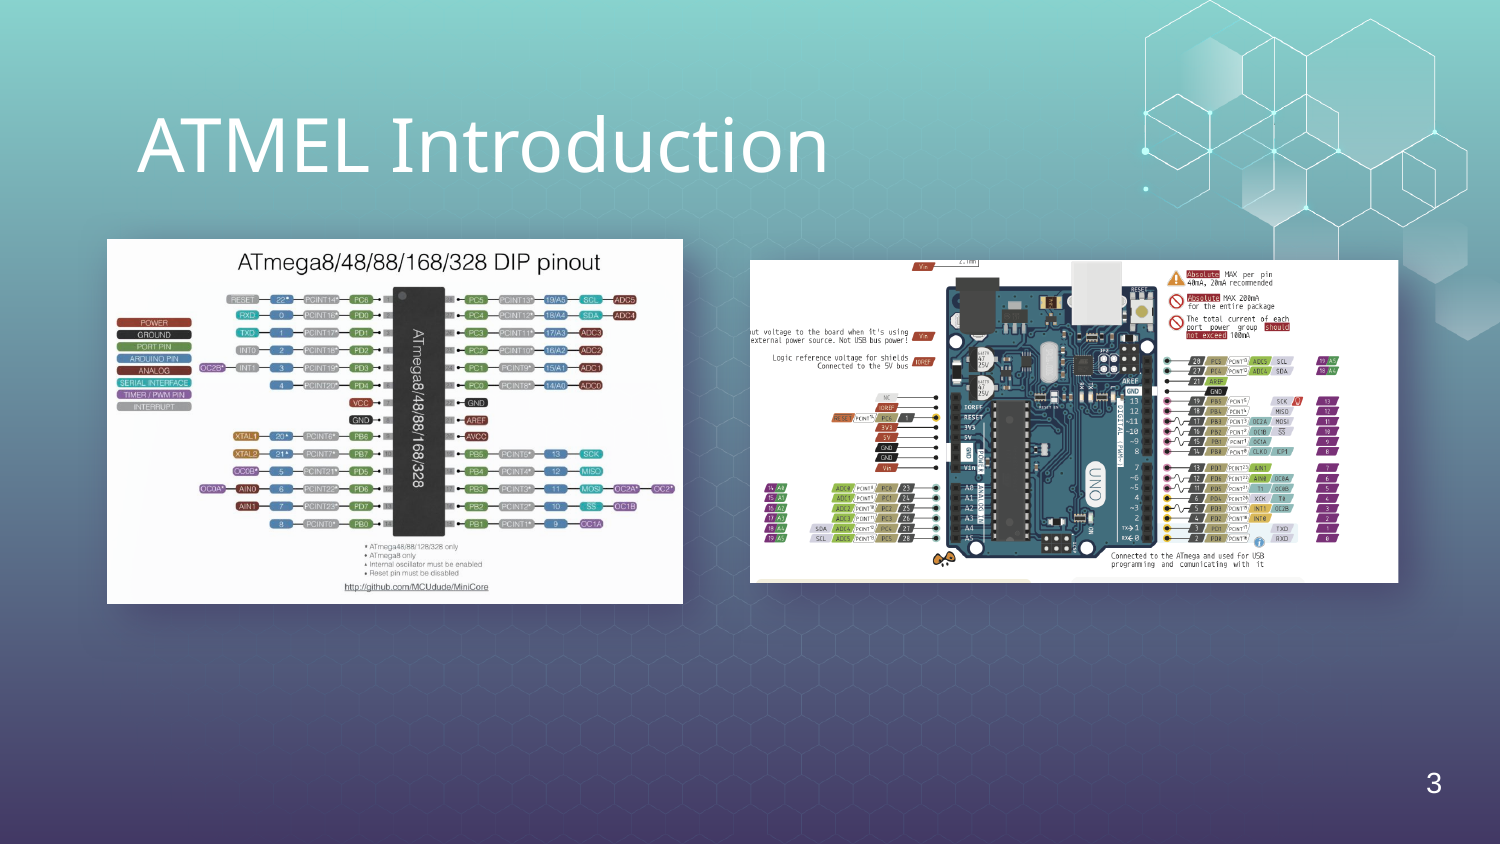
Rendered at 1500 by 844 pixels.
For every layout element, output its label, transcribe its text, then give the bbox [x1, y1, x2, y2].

picture [102, 0, 1500, 844]
title ATMEL Introduction [122, 82, 876, 193]
text_box 3 [1383, 757, 1485, 808]
